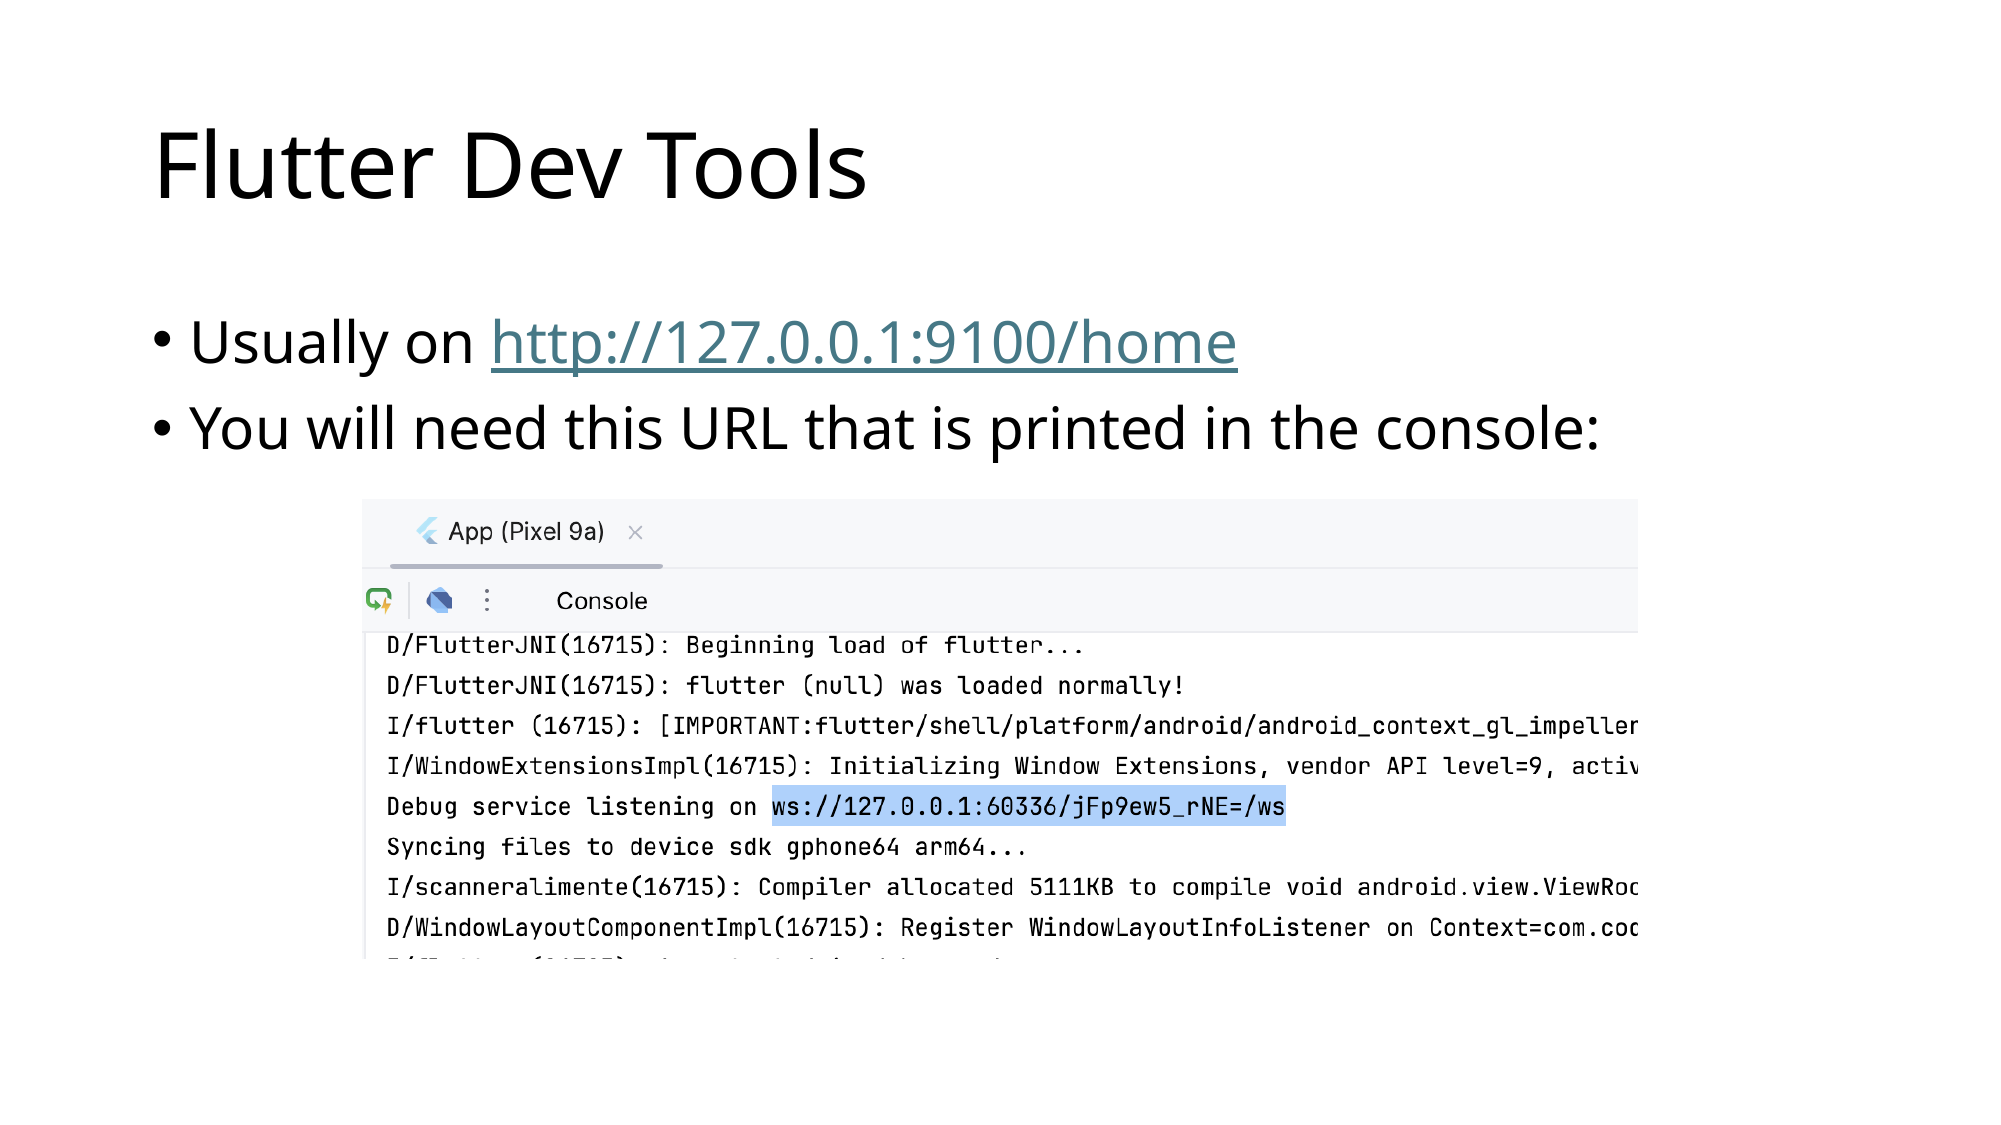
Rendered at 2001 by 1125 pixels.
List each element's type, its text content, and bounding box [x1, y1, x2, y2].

picture [361, 499, 1638, 960]
title Flutter Dev Tools [137, 59, 1863, 278]
list Usually on http://127.0.0.1:9100/home You will need this URL that is printed in the console: [137, 299, 1863, 1014]
